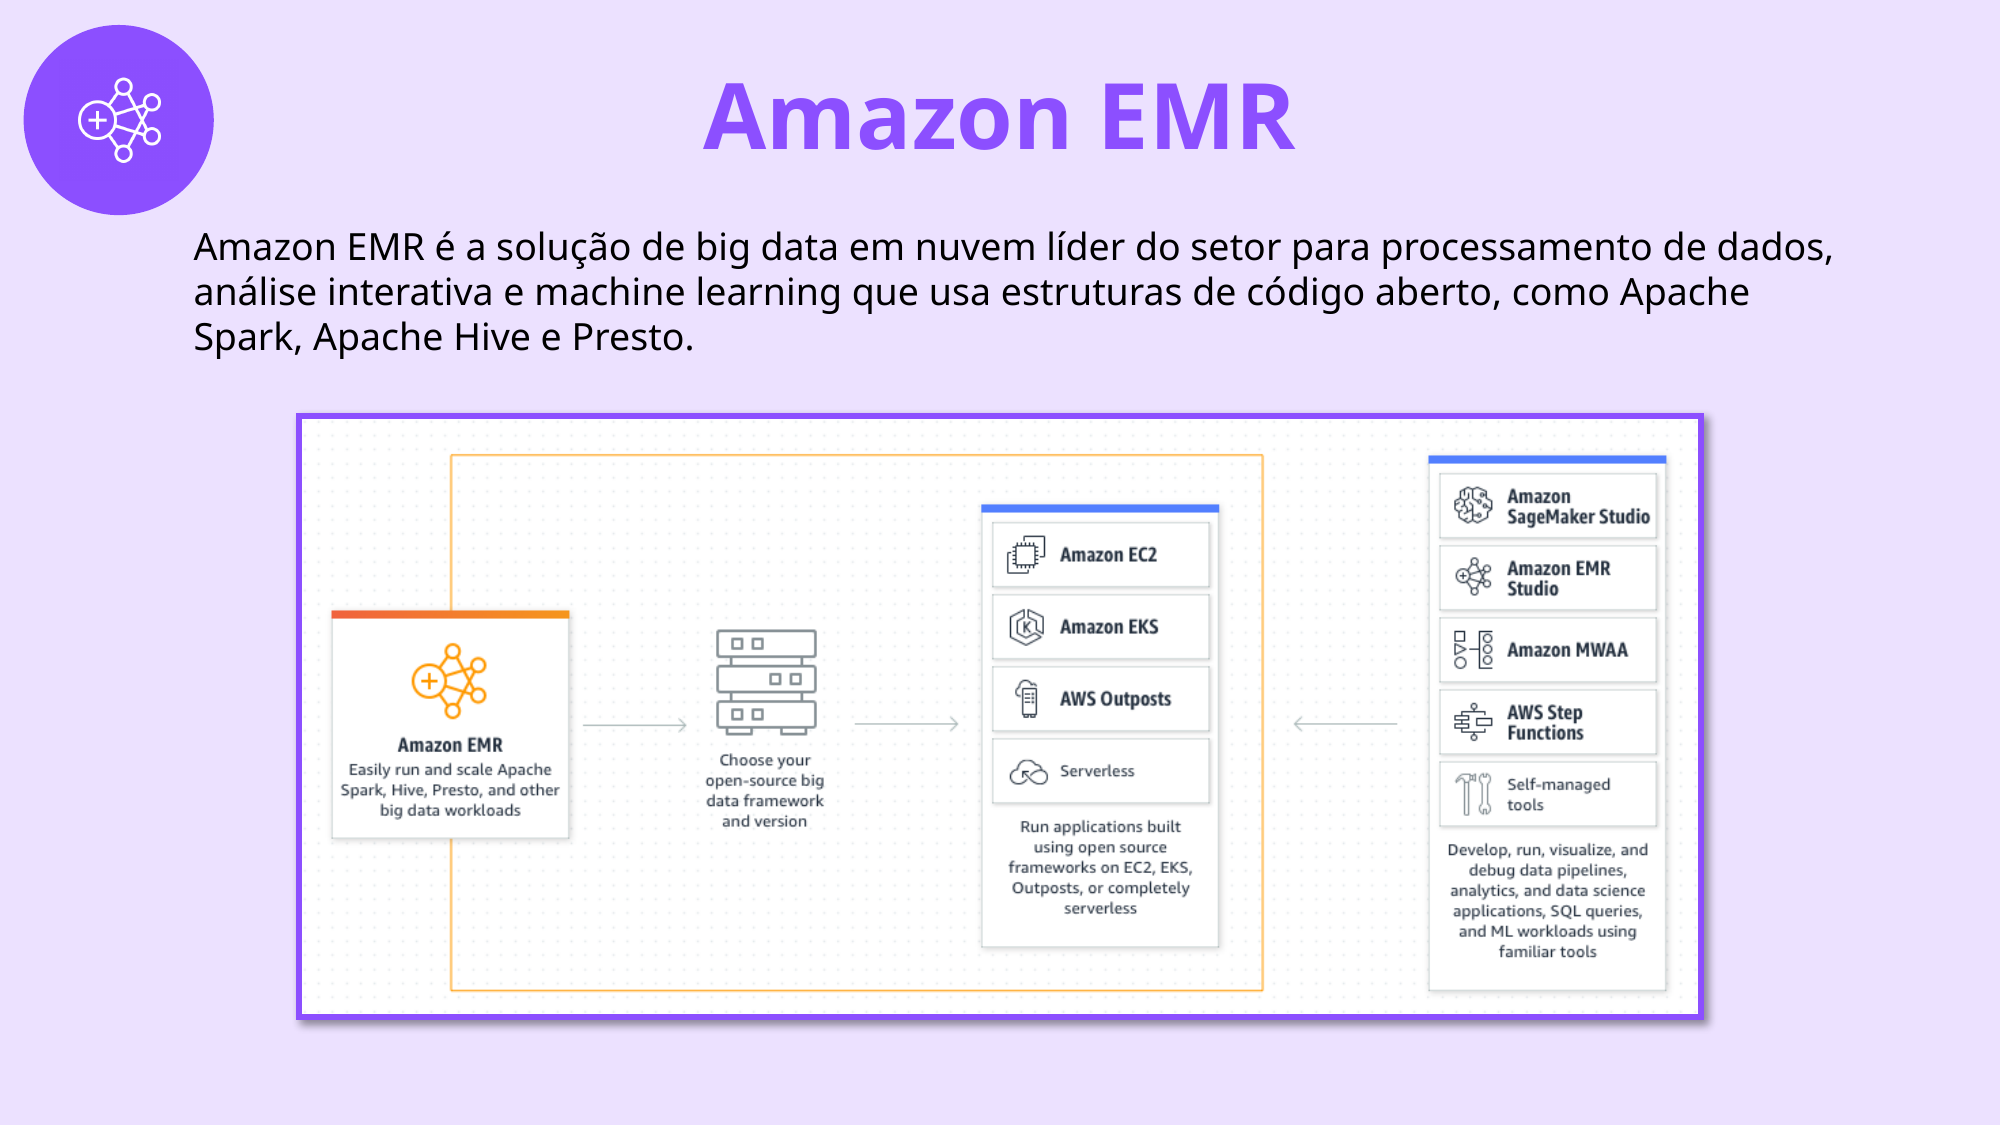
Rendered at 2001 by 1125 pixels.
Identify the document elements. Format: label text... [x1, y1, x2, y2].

title Amazon EMR [137, 11, 1863, 229]
picture [301, 418, 1699, 1015]
text_box [23, 24, 214, 216]
text_box [57, 58, 180, 182]
text_box Amazon EMR é a solução de big data em nuvem líder do setor para processamento de dados, análise interativa e machine learning que usa estruturas de código aberto, como Apache Spark, Apache Hive e Presto. [178, 215, 1863, 365]
